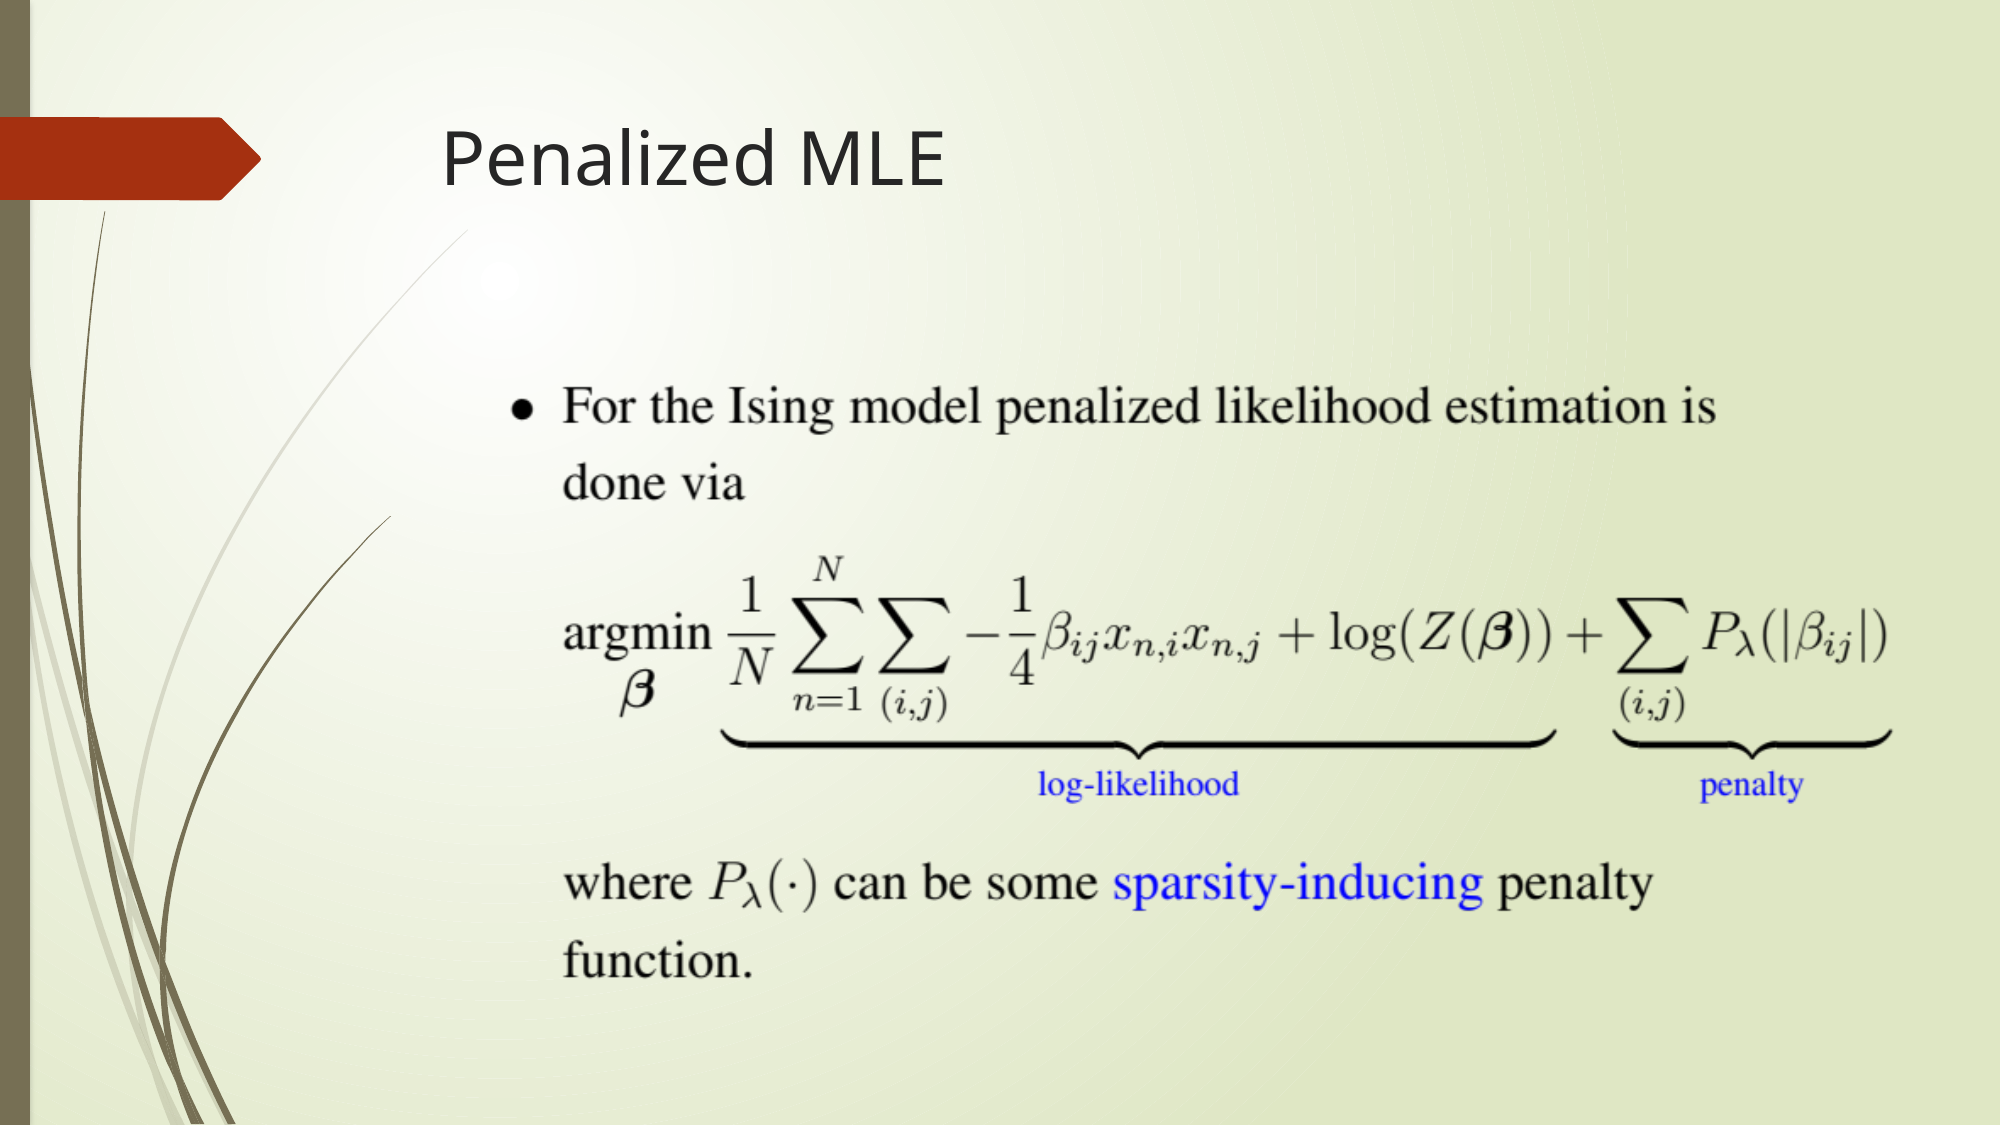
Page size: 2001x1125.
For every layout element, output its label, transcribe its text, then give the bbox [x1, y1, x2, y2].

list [477, 333, 1931, 1018]
title Penalized MLE [425, 102, 1888, 313]
